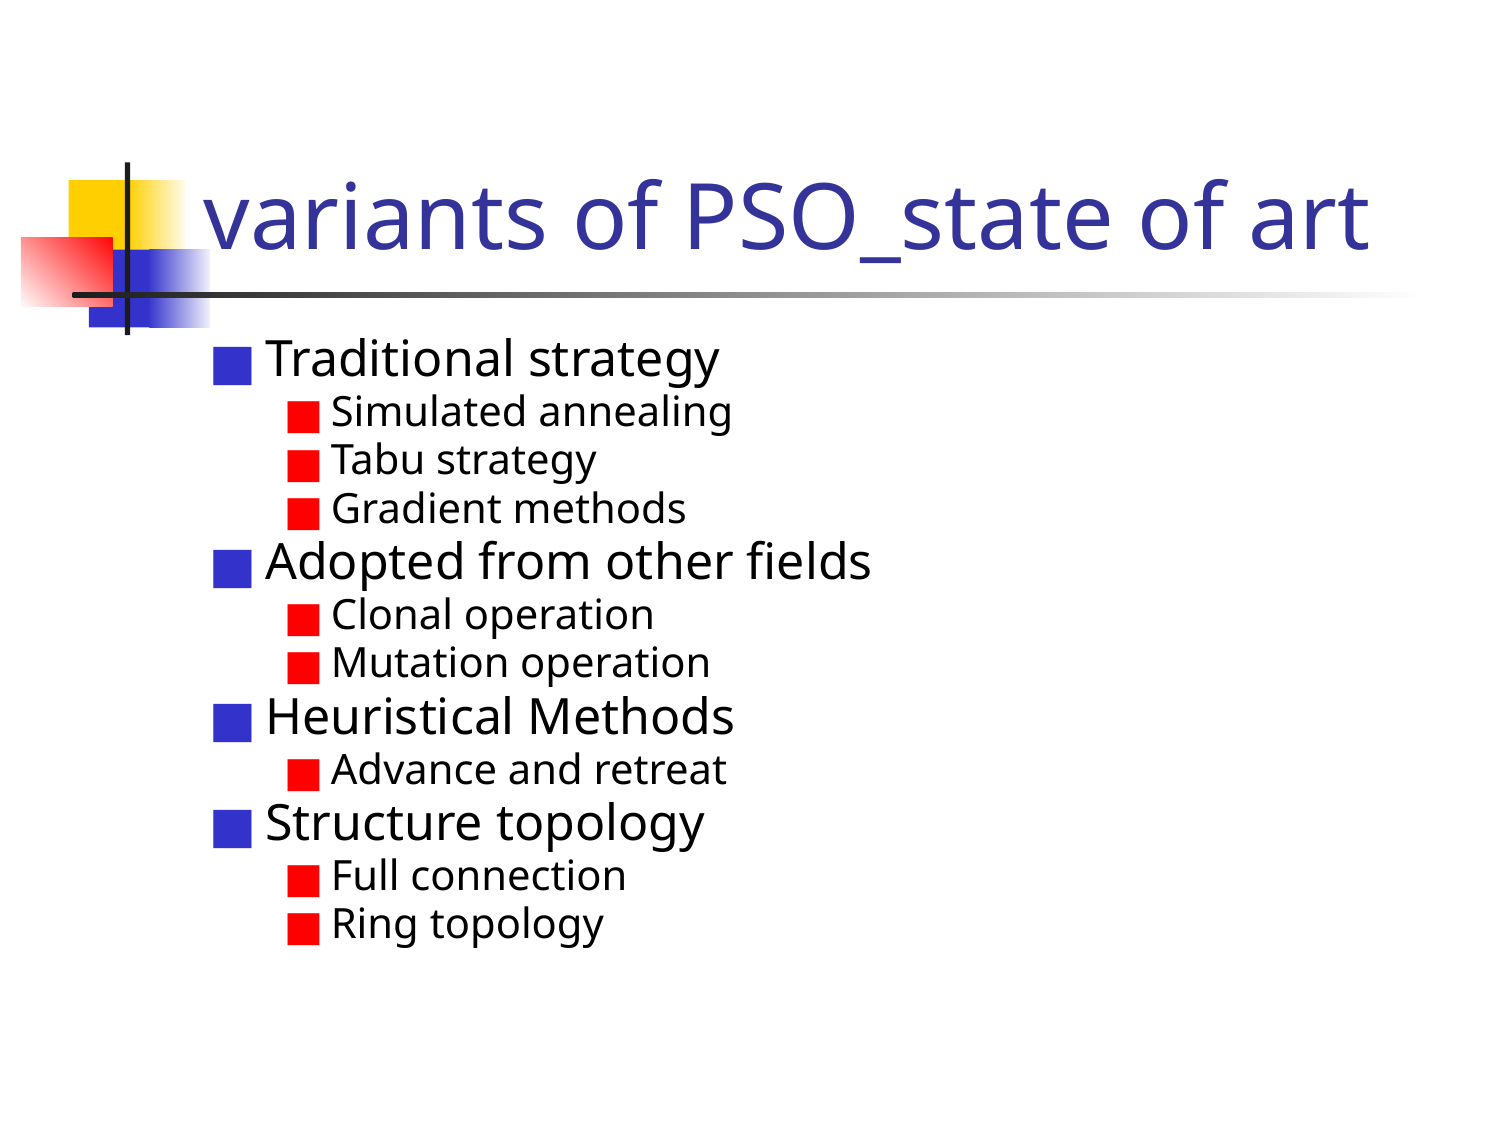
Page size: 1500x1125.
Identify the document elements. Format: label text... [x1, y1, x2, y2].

title variants of PSO_state of art [188, 35, 1468, 275]
list Traditional strategy Simulated annealing Tabu strategy Gradient methods Adopted from other fields Clonal operation Mutation operation Heuristical Methods Advance and retreat Structure topology Full connection Ring topology [193, 331, 1469, 1006]
